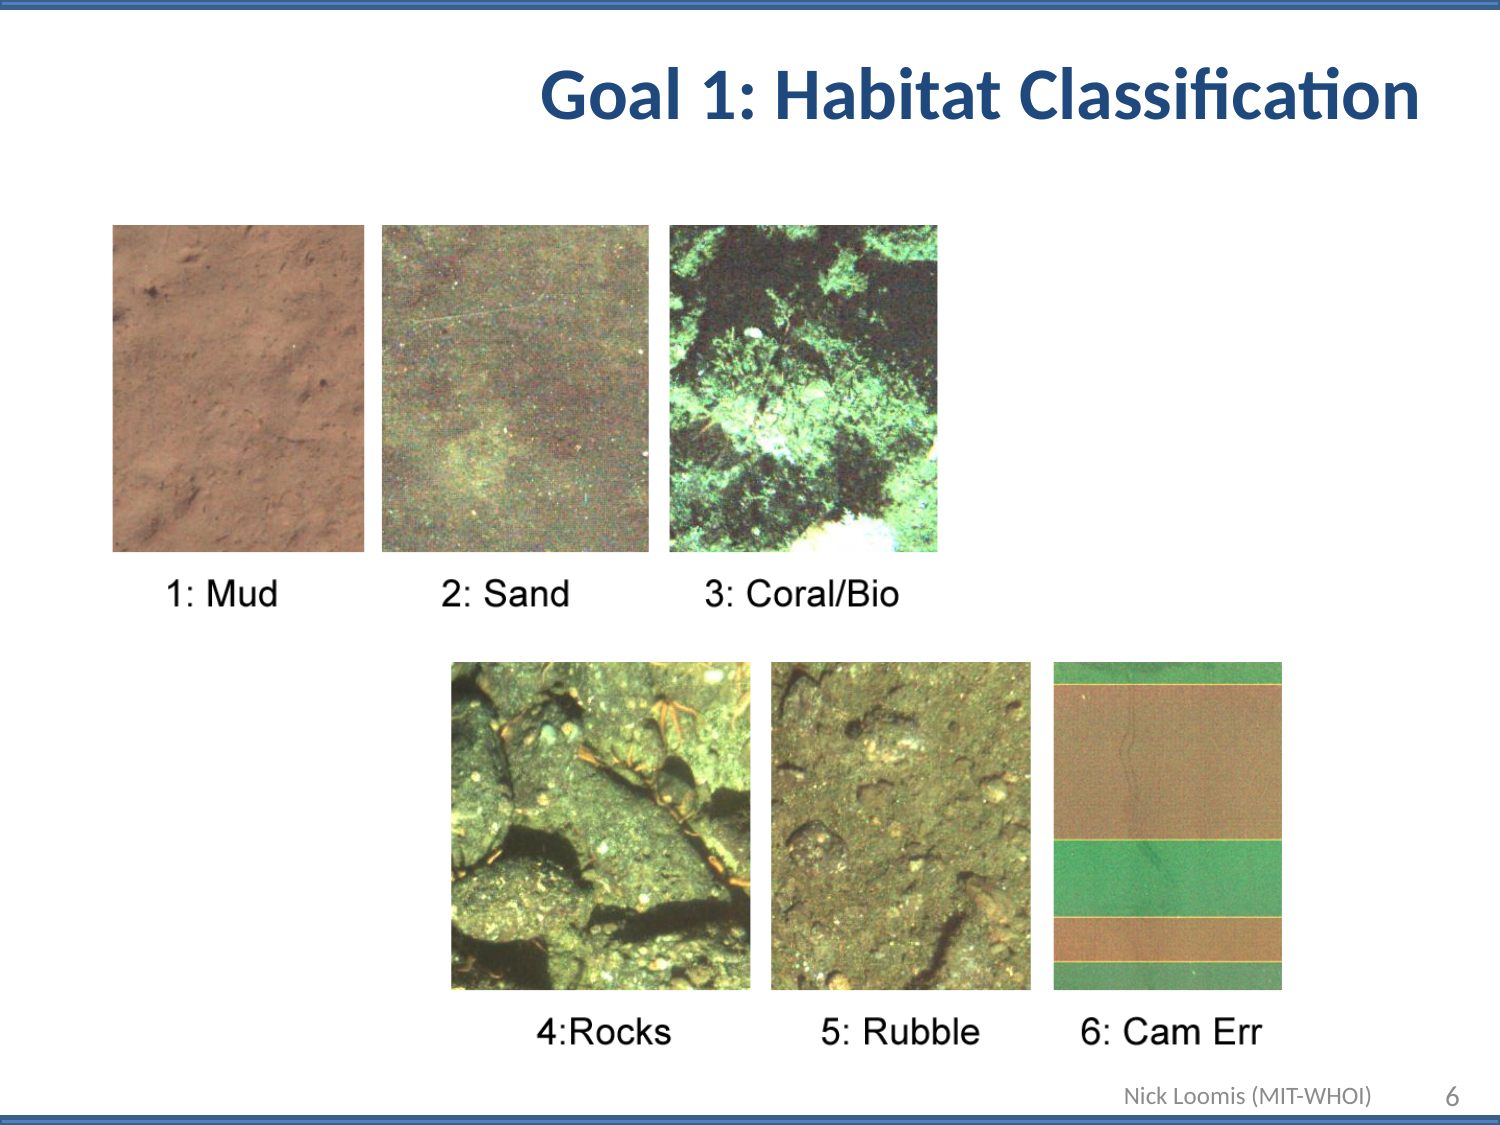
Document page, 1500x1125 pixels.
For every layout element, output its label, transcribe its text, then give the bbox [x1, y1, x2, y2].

footer Nick Loomis (MIT-WHOI) [1050, 1065, 1388, 1125]
slide_number 6 [1388, 1065, 1475, 1125]
picture [112, 224, 951, 620]
picture [437, 662, 1283, 1057]
title Goal 1: Habitat Classification [87, 37, 1438, 143]
